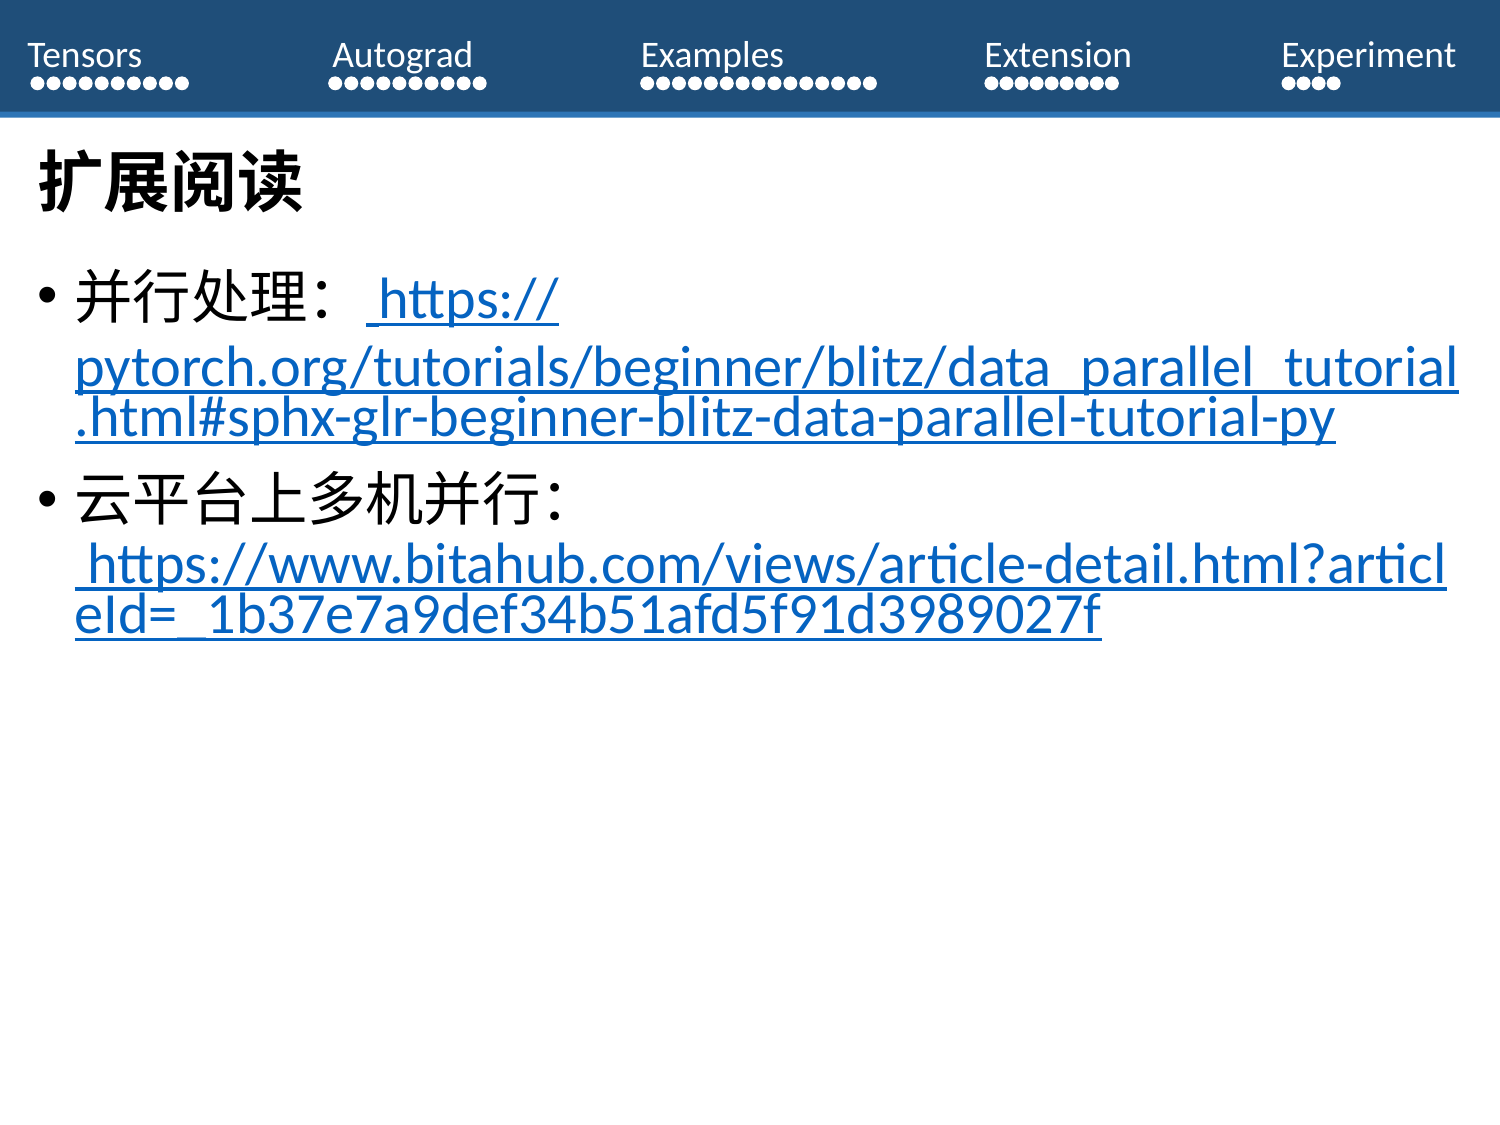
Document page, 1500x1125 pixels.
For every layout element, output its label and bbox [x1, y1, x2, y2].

text_box [317, 22, 489, 91]
text_box [12, 22, 173, 91]
title [22, 139, 1481, 231]
text_box [174, 76, 189, 91]
text_box [815, 76, 830, 91]
text_box [626, 22, 814, 91]
text_box [1266, 22, 1472, 91]
text_box [831, 76, 877, 91]
text_box [969, 22, 1148, 91]
list [22, 252, 1481, 1103]
